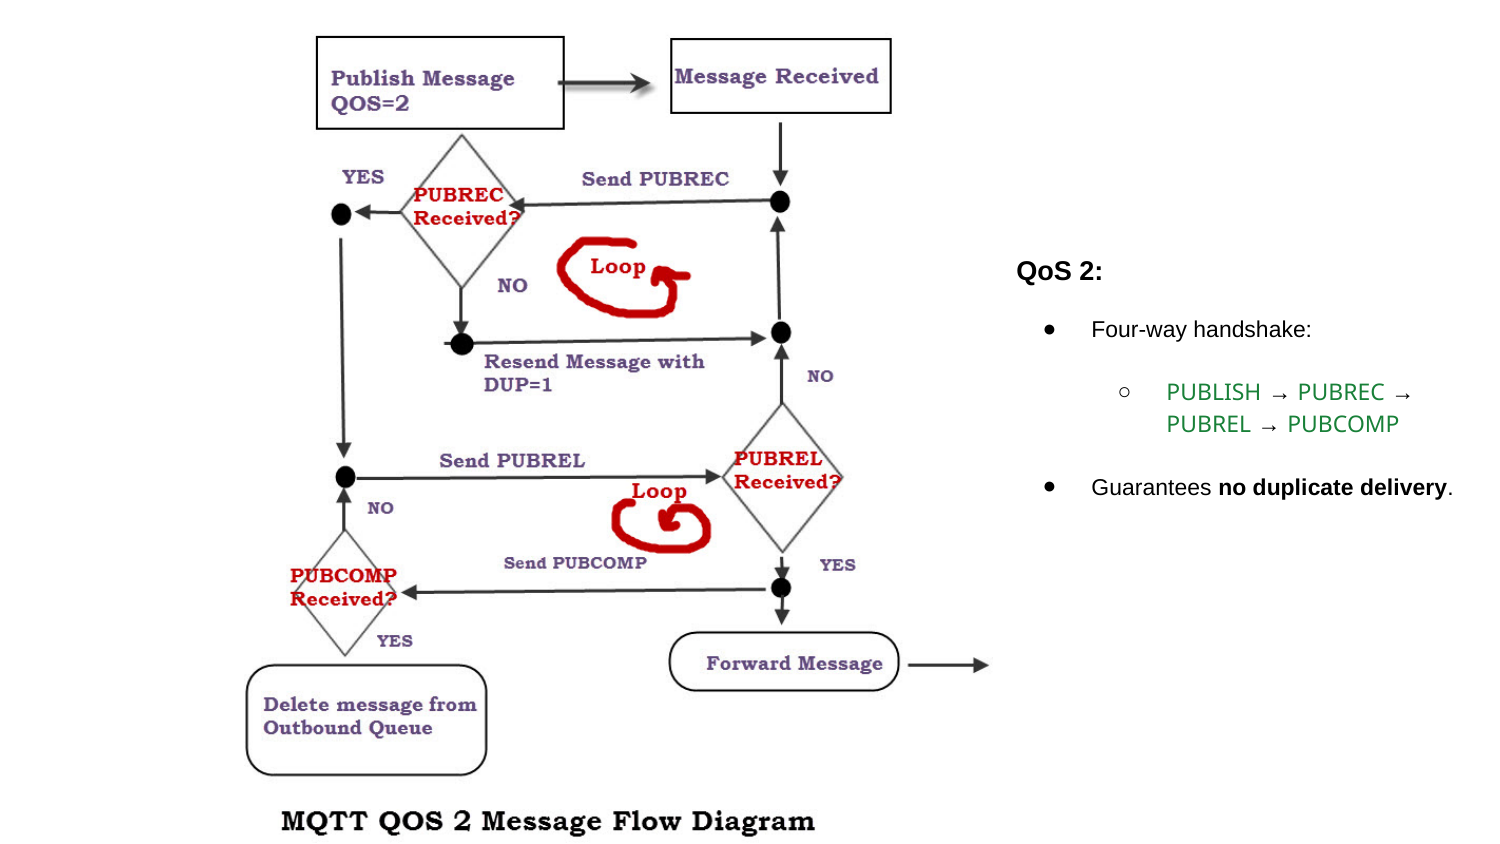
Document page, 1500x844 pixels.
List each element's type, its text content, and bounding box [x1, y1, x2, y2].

picture [202, 0, 993, 844]
text_box QoS 2: Four-way handshake: PUBLISH → PUBREC → PUBREL → PUBCOMP Guarantees no duplicate delivery. [1001, 176, 1494, 515]
